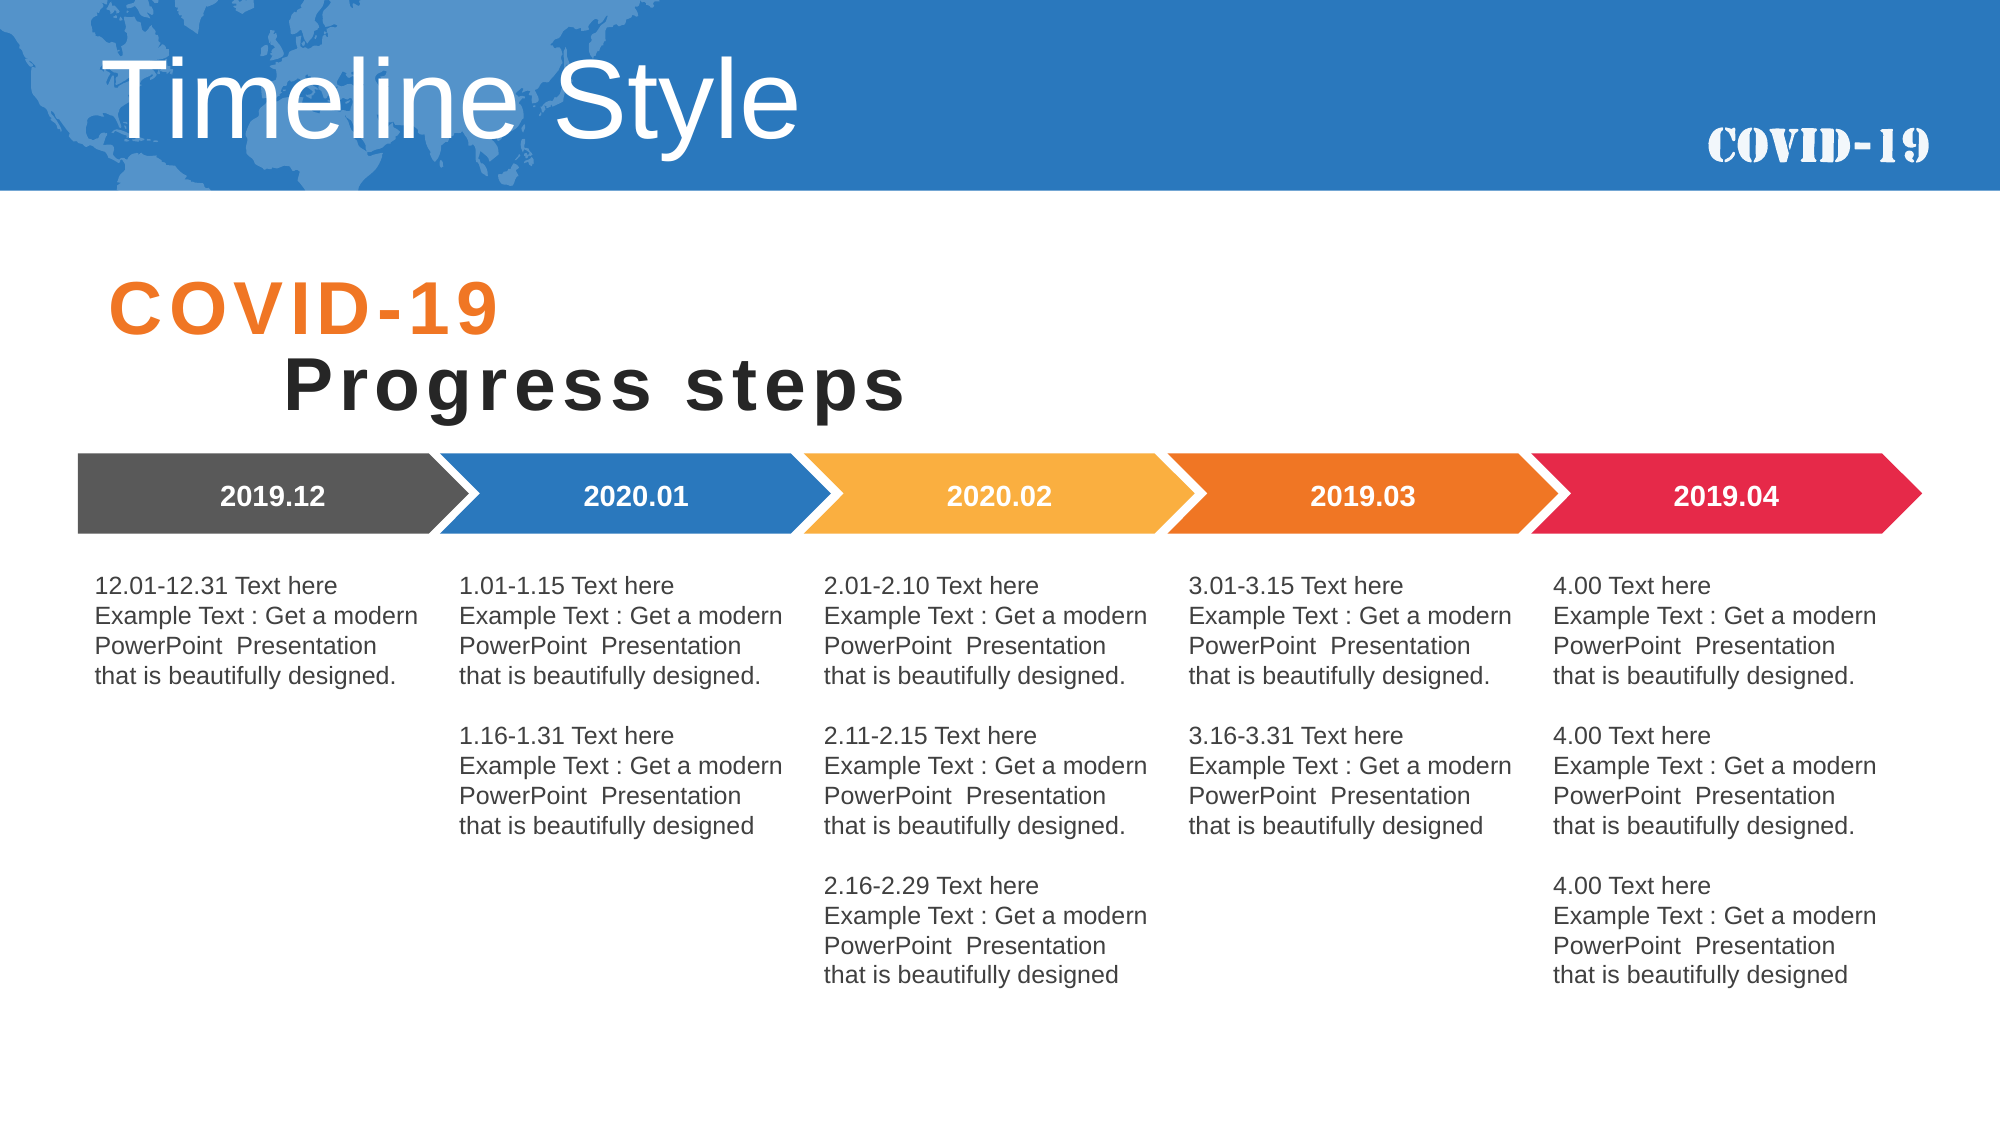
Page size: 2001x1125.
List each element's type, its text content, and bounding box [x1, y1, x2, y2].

text_box 3.01-3.15 Text here Example Text : Get a modern PowerPoint Presentation that is beautifully designed. 3.16-3.31 Text here Example Text : Get a modern PowerPoint Presentation that is beautifully designed [1173, 562, 1534, 847]
text_box 4.00 Text here Example Text : Get a modern PowerPoint Presentation that is beautifully designed. 4.00 Text here Example Text : Get a modern PowerPoint Presentation that is beautifully designed. 4.00 Text here Example Text : Get a modern PowerPoint Presentation that is beautifully designed [1538, 562, 1899, 997]
text_box Progress steps [268, 340, 1100, 422]
text_box 1.01-1.15 Text here Example Text : Get a modern PowerPoint Presentation that is beautifully designed. 1.16-1.31 Text here Example Text : Get a modern PowerPoint Presentation that is beautifully designed [444, 562, 805, 847]
text_box 2.01-2.10 Text here Example Text : Get a modern PowerPoint Presentation that is beautifully designed. 2.11-2.15 Text here Example Text : Get a modern PowerPoint Presentation that is beautifully designed. 2.16-2.29 Text here Example Text : Get a modern PowerPoint Presentation that is beautifully designed [809, 562, 1170, 997]
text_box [77, 453, 1923, 534]
text_box 12.01-12.31 Text here Example Text : Get a modern PowerPoint Presentation that is beautifully designed. [79, 562, 440, 697]
text_box COVID-19 [94, 263, 718, 345]
list Timeline Style [86, 42, 1952, 162]
